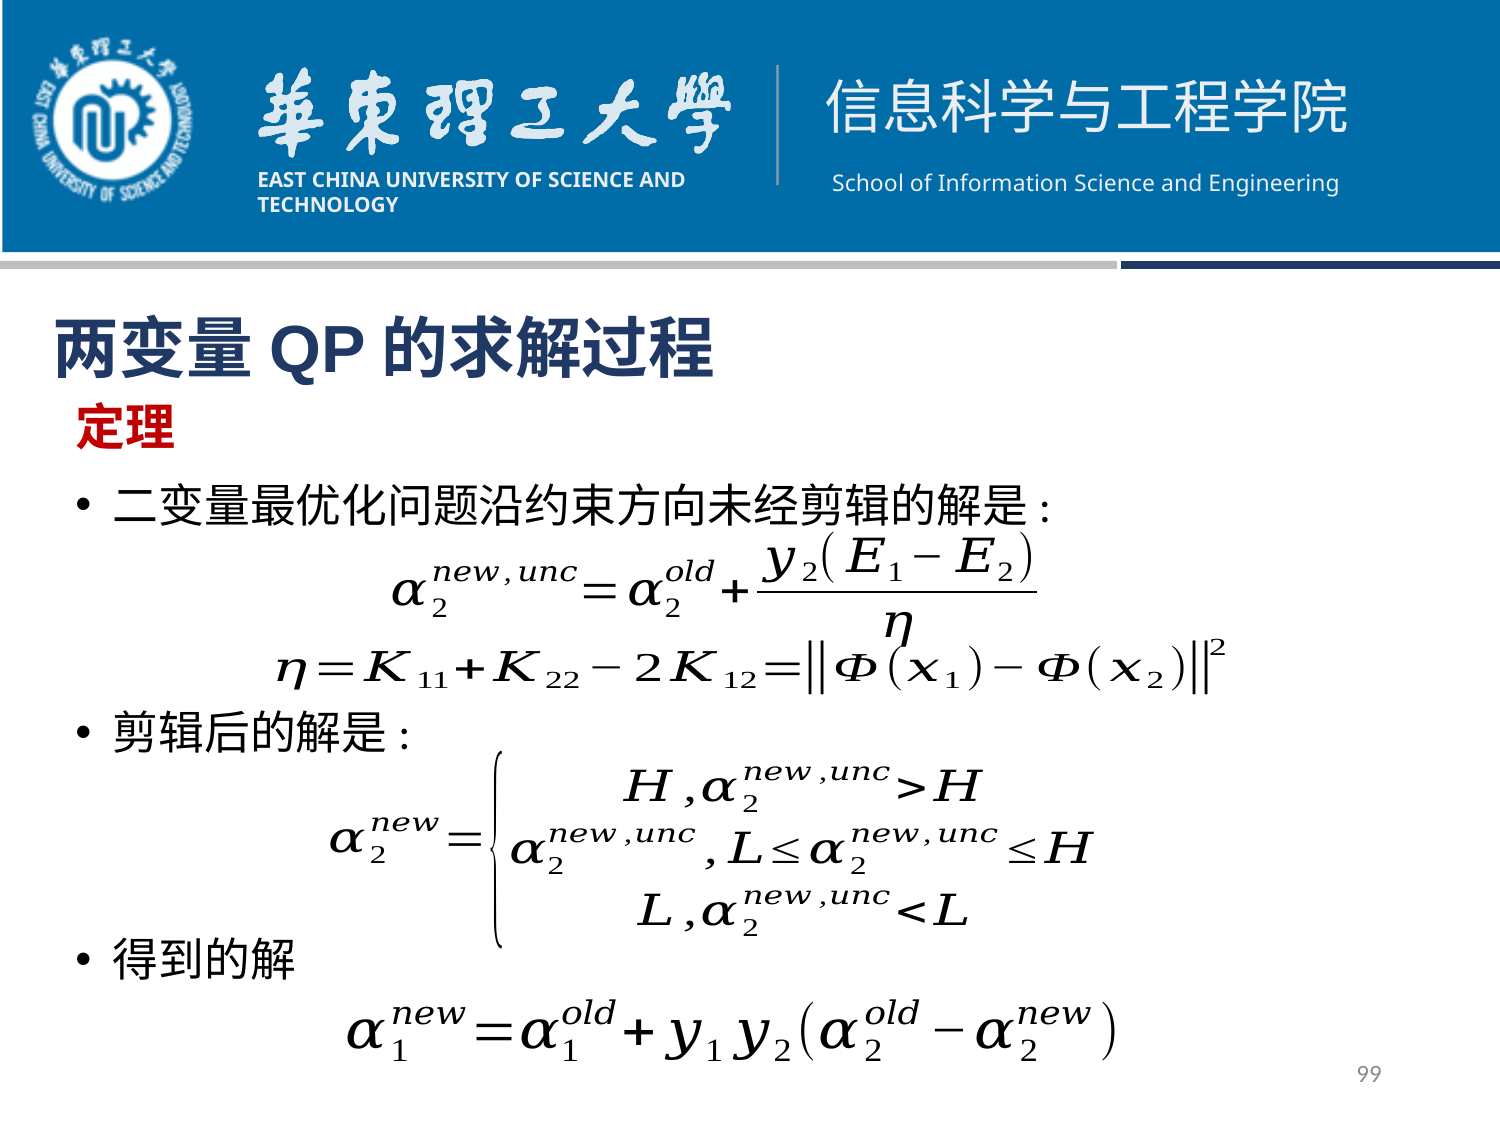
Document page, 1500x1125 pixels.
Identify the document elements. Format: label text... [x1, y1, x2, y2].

picture [22, 32, 202, 214]
slide_number 99 [1059, 1042, 1397, 1103]
text_box 两变量QP的求解过程 [41, 269, 1423, 433]
